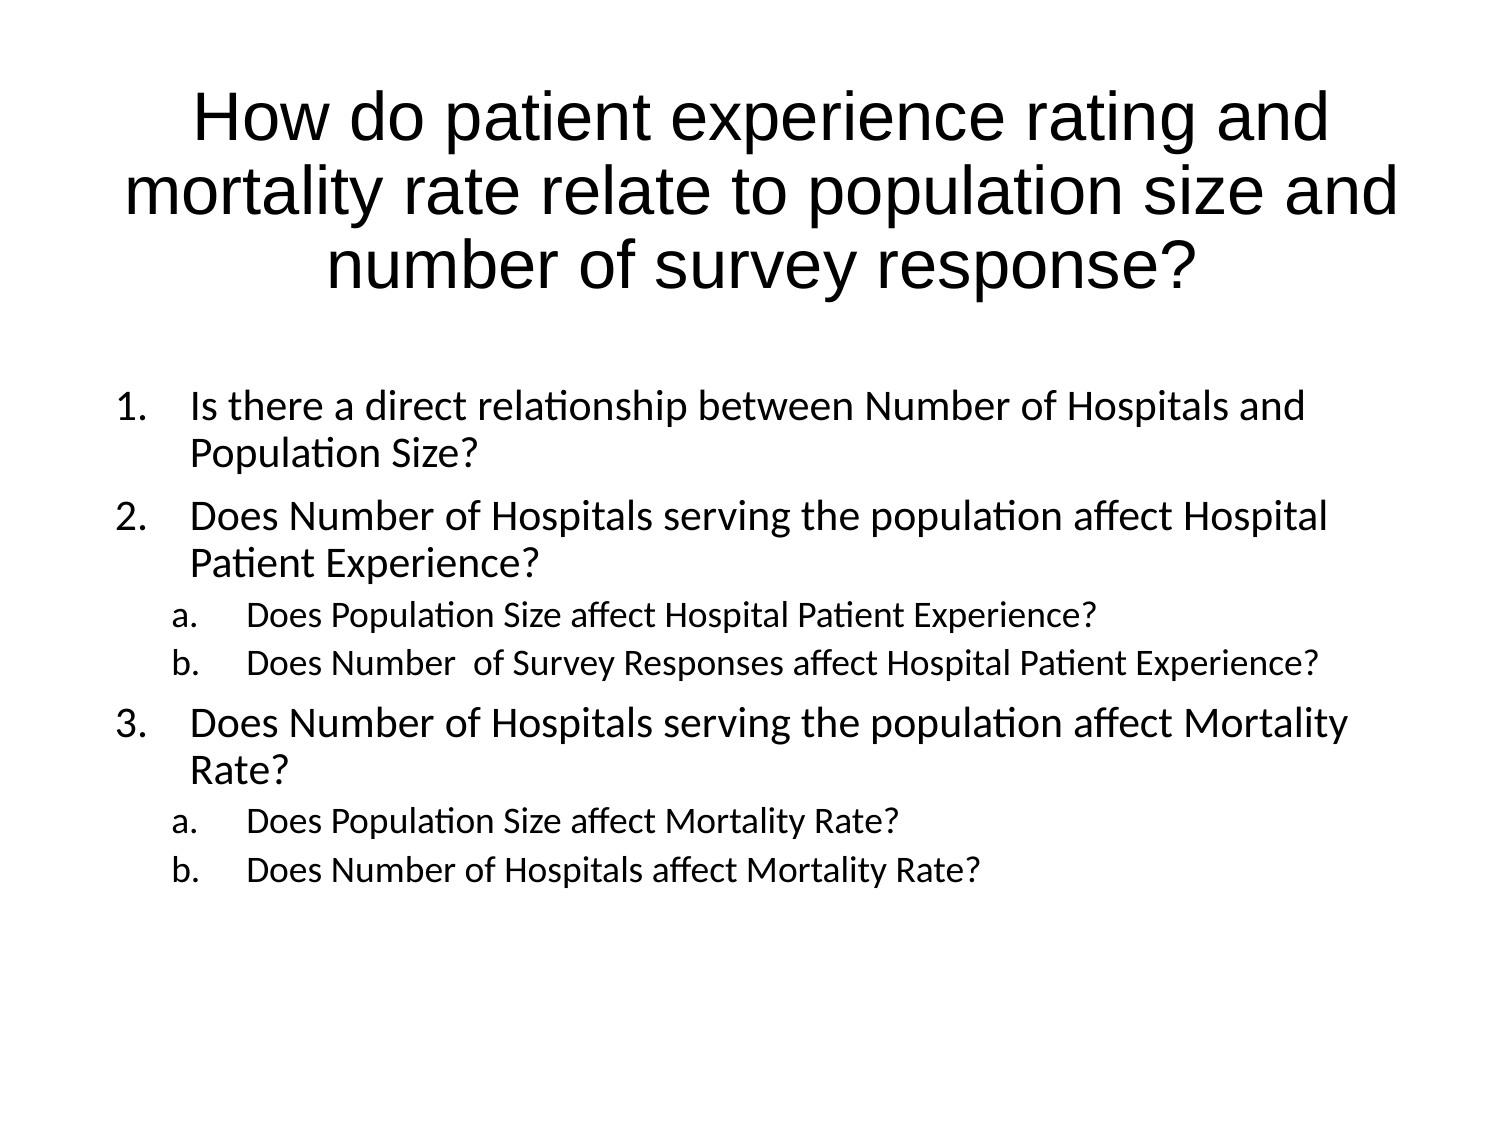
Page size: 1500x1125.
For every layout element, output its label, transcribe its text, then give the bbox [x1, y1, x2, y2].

list Is there a direct relationship between Number of Hospitals and Population Size? Does Number of Hospitals serving the population affect Hospital Patient Experience? Does Population Size affect Hospital Patient Experience? Does Number of Survey Responses affect Hospital Patient Experience? Does Number of Hospitals serving the population affect Mortality Rate? Does Population Size affect Mortality Rate? Does Number of Hospitals affect Mortality Rate? [99, 375, 1394, 950]
title How do patient experience rating and mortality rate relate to population size and number of survey response? [99, 125, 1425, 343]
